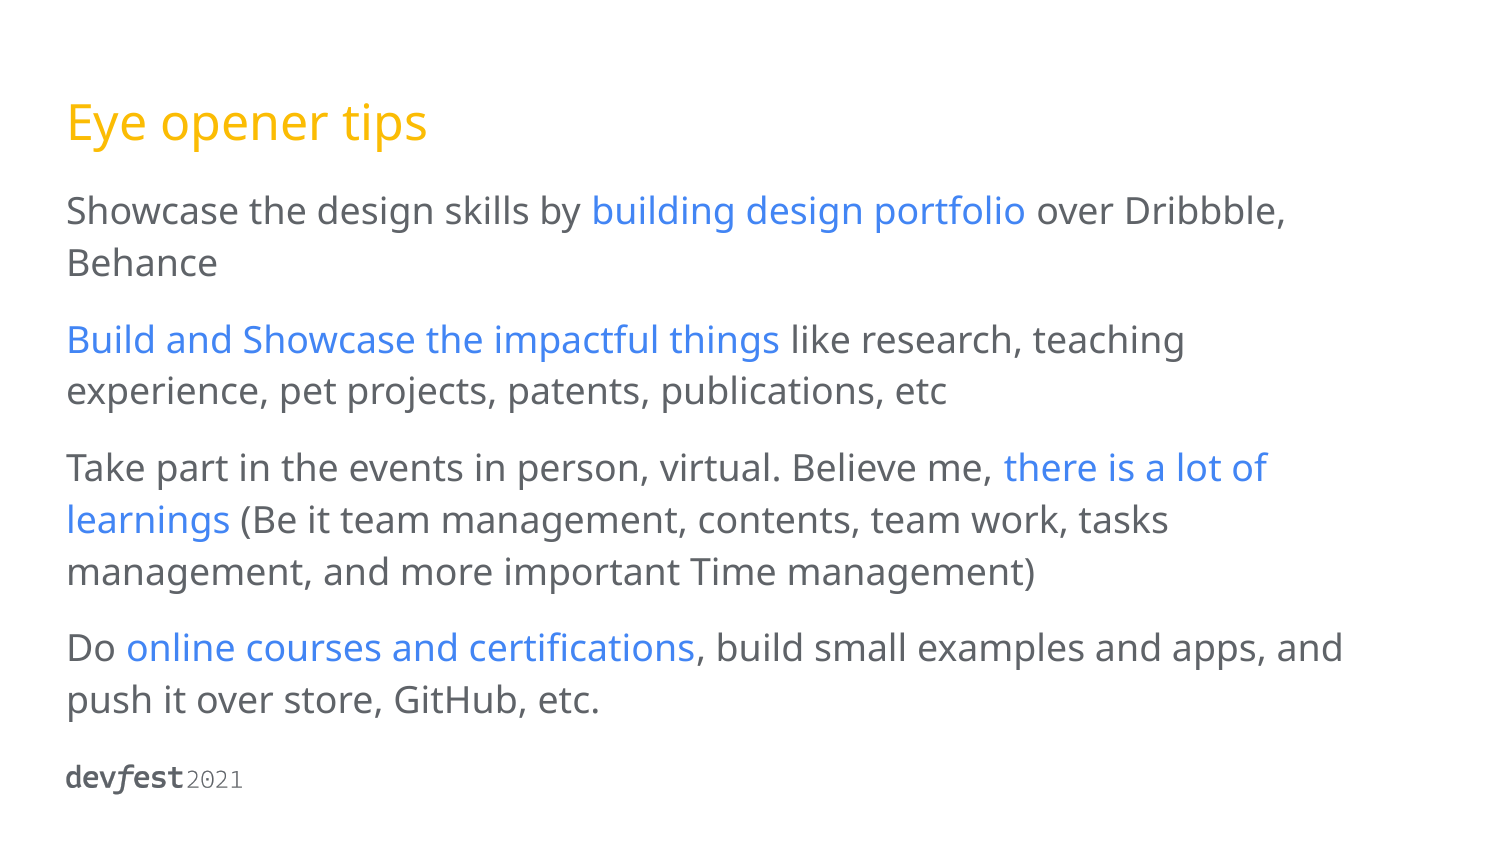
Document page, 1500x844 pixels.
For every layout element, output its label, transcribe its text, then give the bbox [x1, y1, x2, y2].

picture [65, 761, 243, 797]
title Eye opener tips [51, 41, 512, 165]
list Showcase the design skills by building design portfolio over Dribbble, Behance Build and Showcase the impactful things like research, teaching experience, pet projects, patents, publications, etc Take part in the events in person, virtual. Believe me, there is a lot of learnings (Be it team management, contents, team work, tasks management, and more important Time management) Do online courses and certifications, build small examples and apps, and push it over store, GitHub, etc. [51, 165, 1394, 687]
